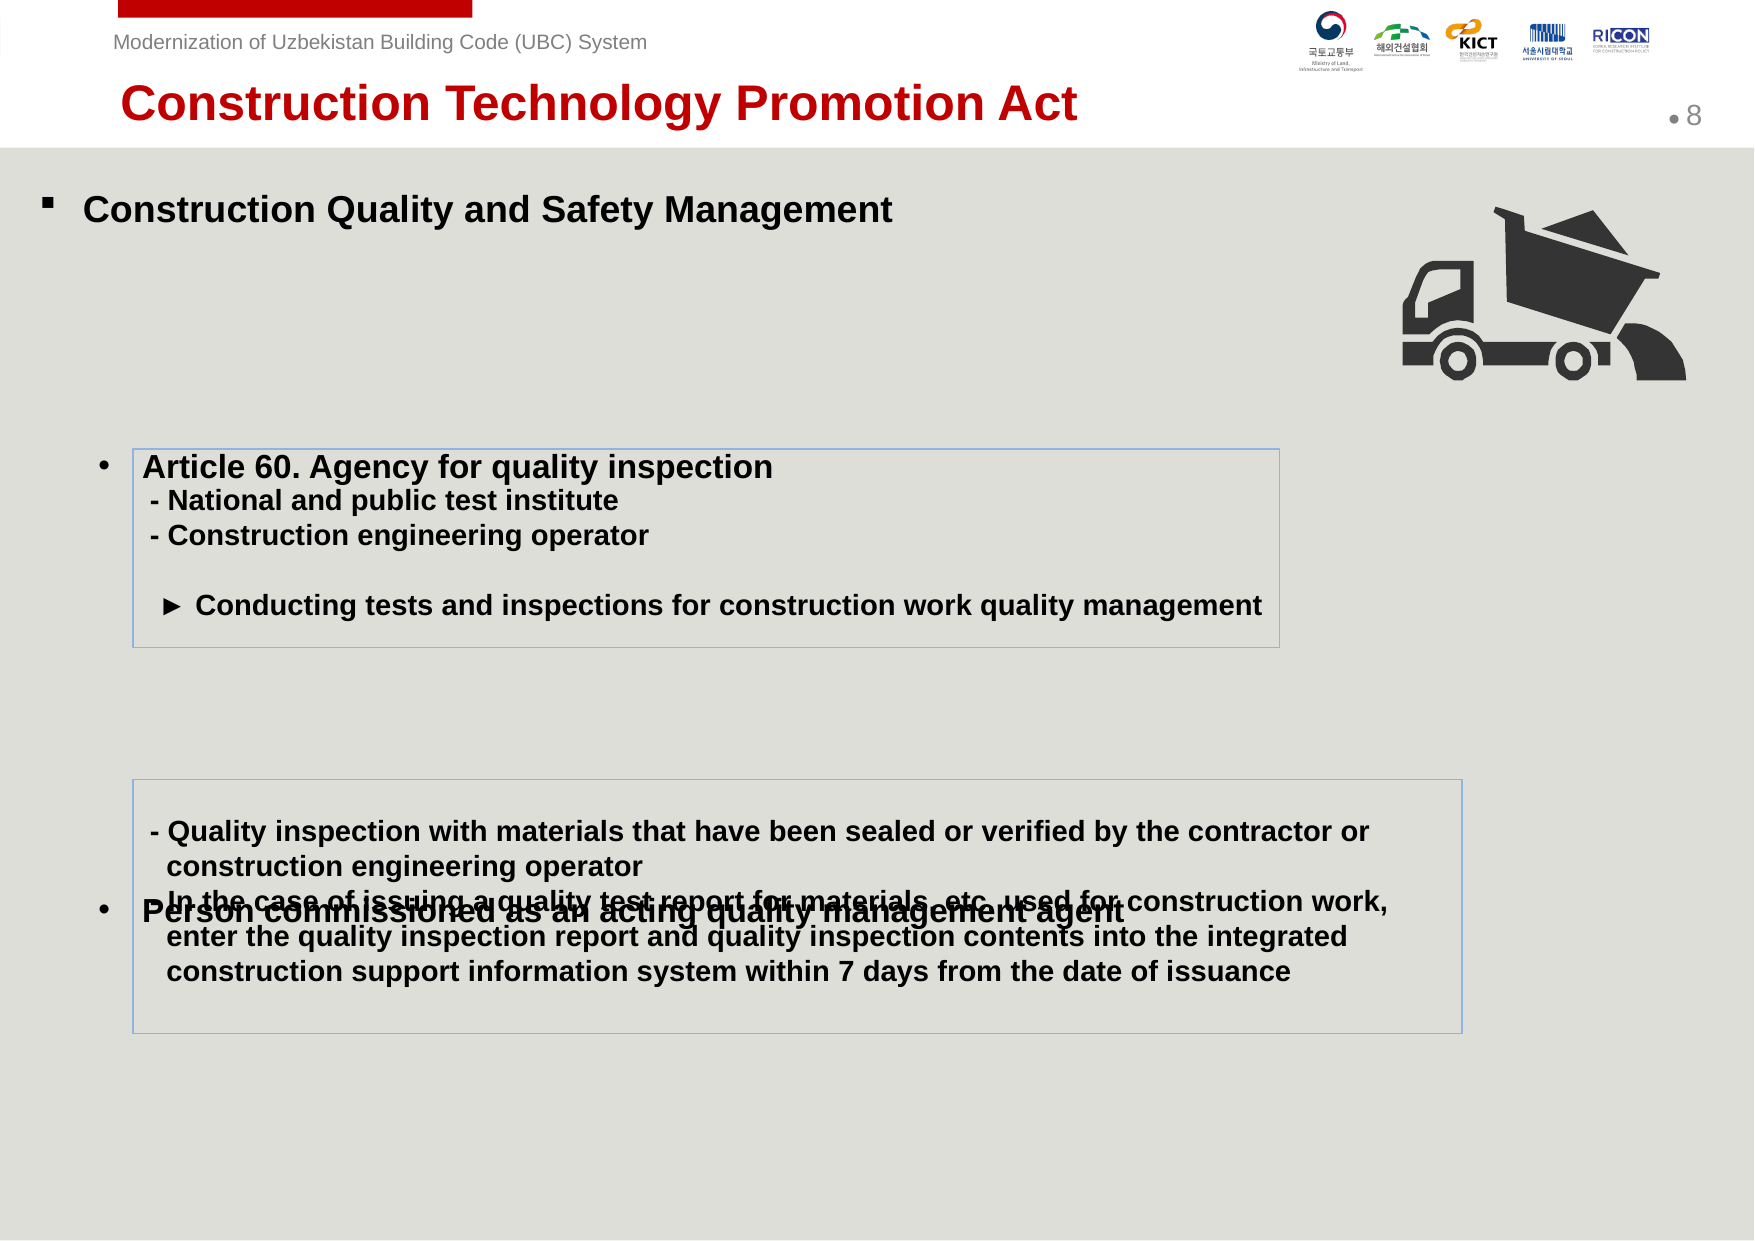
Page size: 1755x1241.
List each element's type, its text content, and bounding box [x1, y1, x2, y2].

text_box [131, 777, 1464, 1036]
picture [1508, 10, 1687, 70]
list Construction Quality and Safety Management Article 60. Agency for quality inspection Person commissioned as an acting quality management agent [22, 176, 1729, 1241]
text_box [1493, 206, 1661, 335]
text_box [1439, 341, 1477, 381]
text_box Construction Technology Promotion Act [103, 70, 1667, 131]
text_box [1555, 341, 1592, 381]
text_box [1402, 260, 1474, 335]
picture [1372, 20, 1432, 61]
text_box - Quality inspection with materials that have been sealed or verified by the contractor or construction engineering operator - In the case of issuing a quality test report for materials, etc. used for construction work, enter the quality inspection report and quality inspection contents into the integrated construction support information system within 7 days from the date of issuance [135, 804, 1462, 995]
text_box [1589, 341, 1611, 366]
picture [1443, 15, 1503, 66]
text_box [1616, 323, 1687, 381]
text_box [1402, 327, 1557, 366]
picture [1296, 5, 1366, 70]
text_box [131, 447, 1282, 650]
text_box - National and public test institute - Construction engineering operator ► Conducting tests and inspections for construction work quality management [135, 473, 1344, 629]
